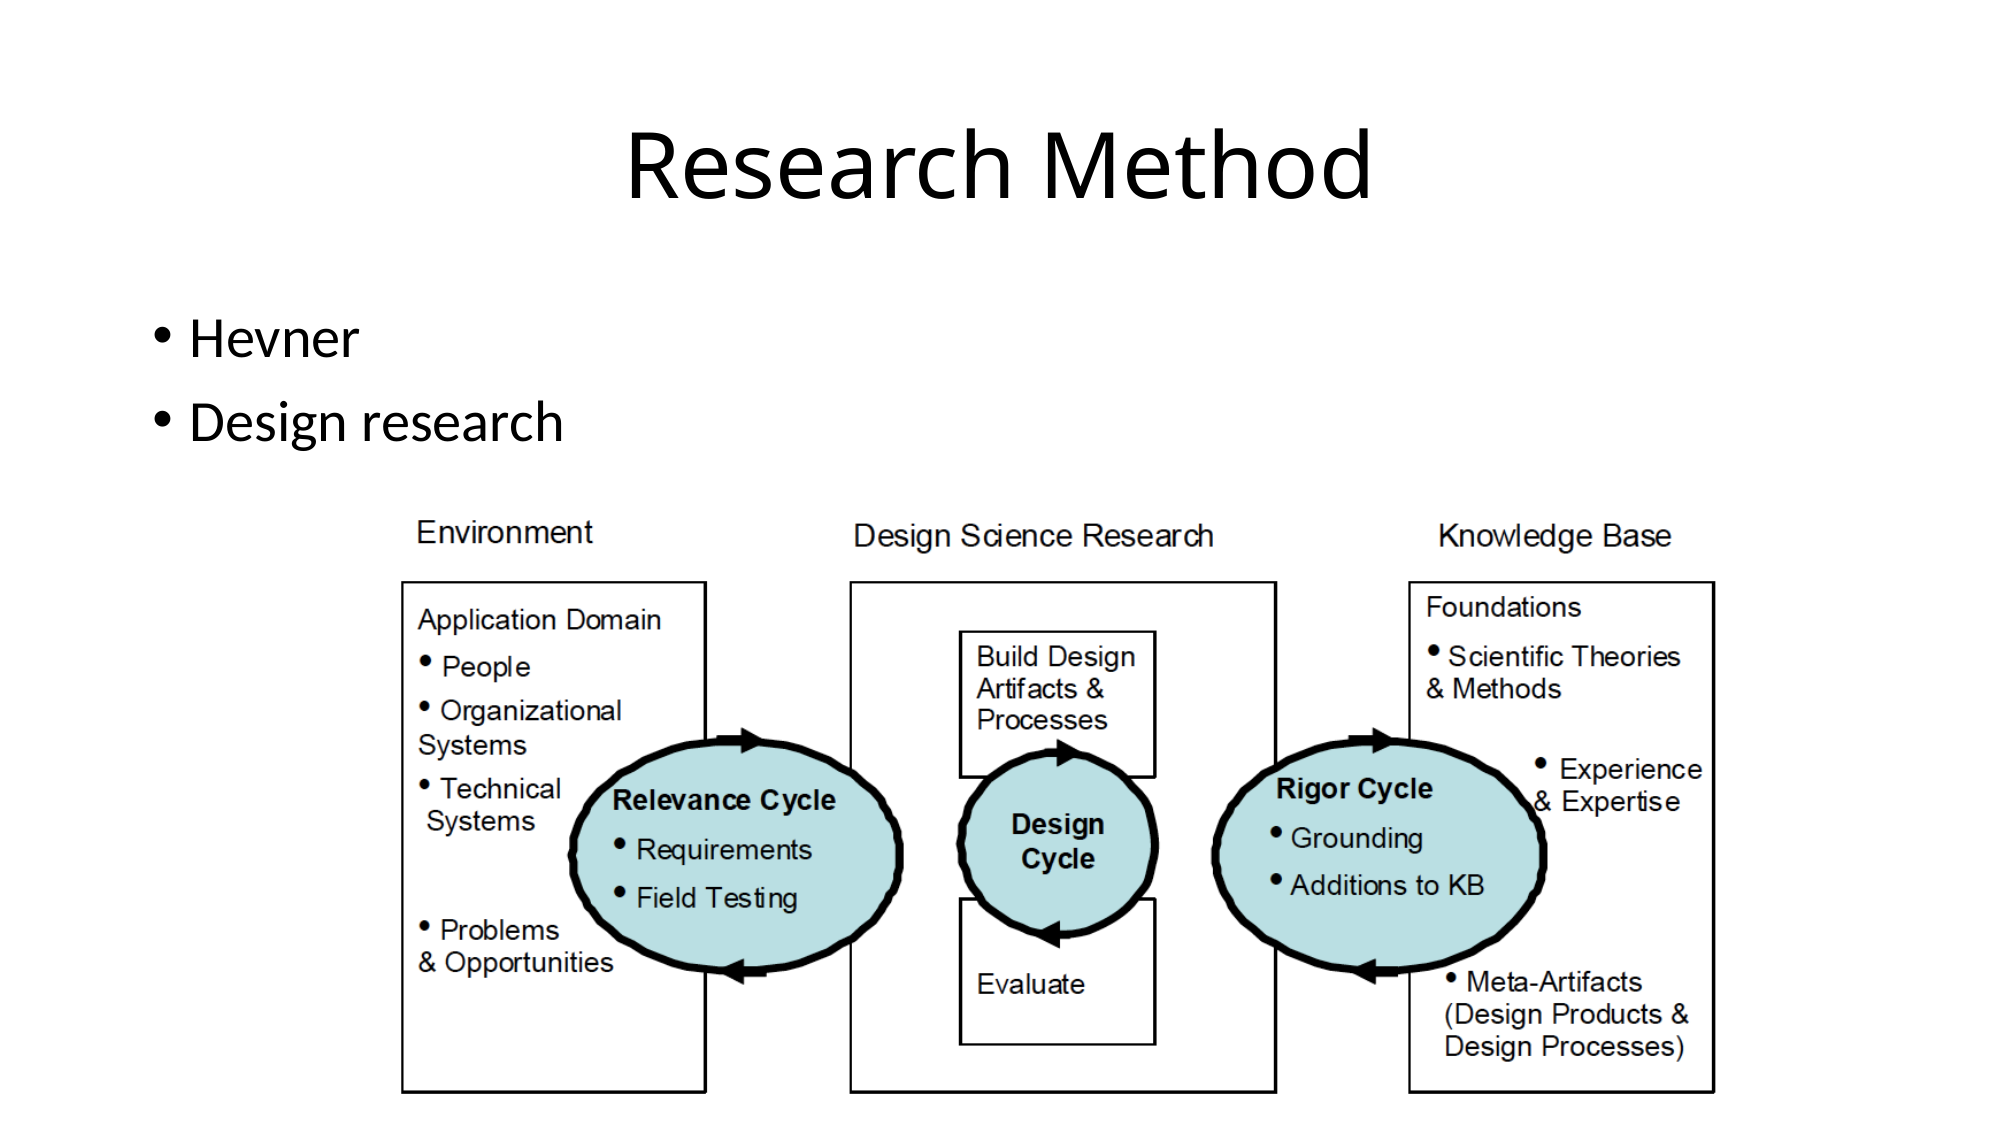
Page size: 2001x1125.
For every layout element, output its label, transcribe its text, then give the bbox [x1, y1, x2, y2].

picture [376, 503, 1743, 1125]
list Hevner Design research [137, 299, 1863, 1014]
title Research Method [137, 59, 1863, 278]
